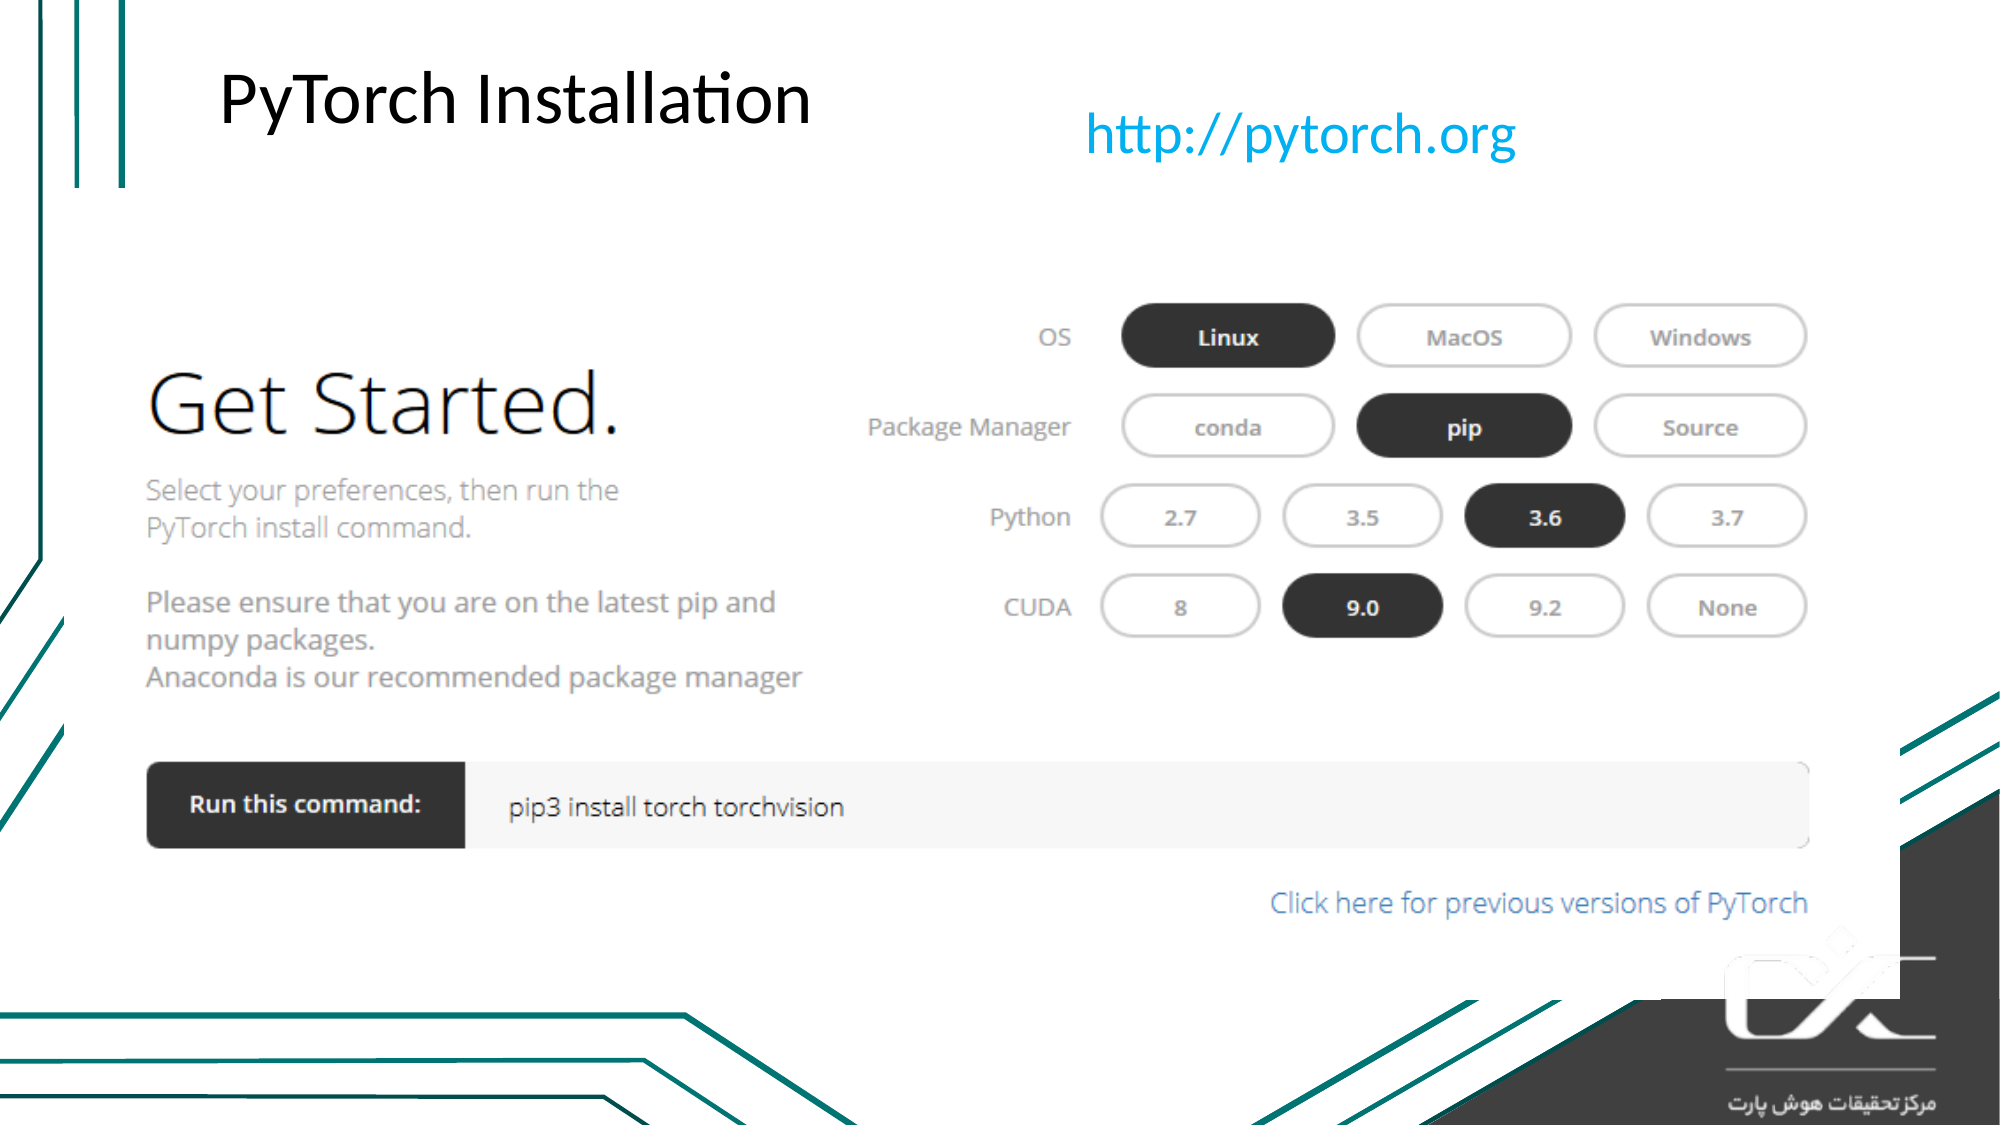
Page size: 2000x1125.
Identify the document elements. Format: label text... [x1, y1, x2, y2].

title PyTorch Installation [199, 45, 1900, 150]
picture [64, 188, 2000, 1125]
text_box http://pytorch.org [1070, 87, 1842, 173]
